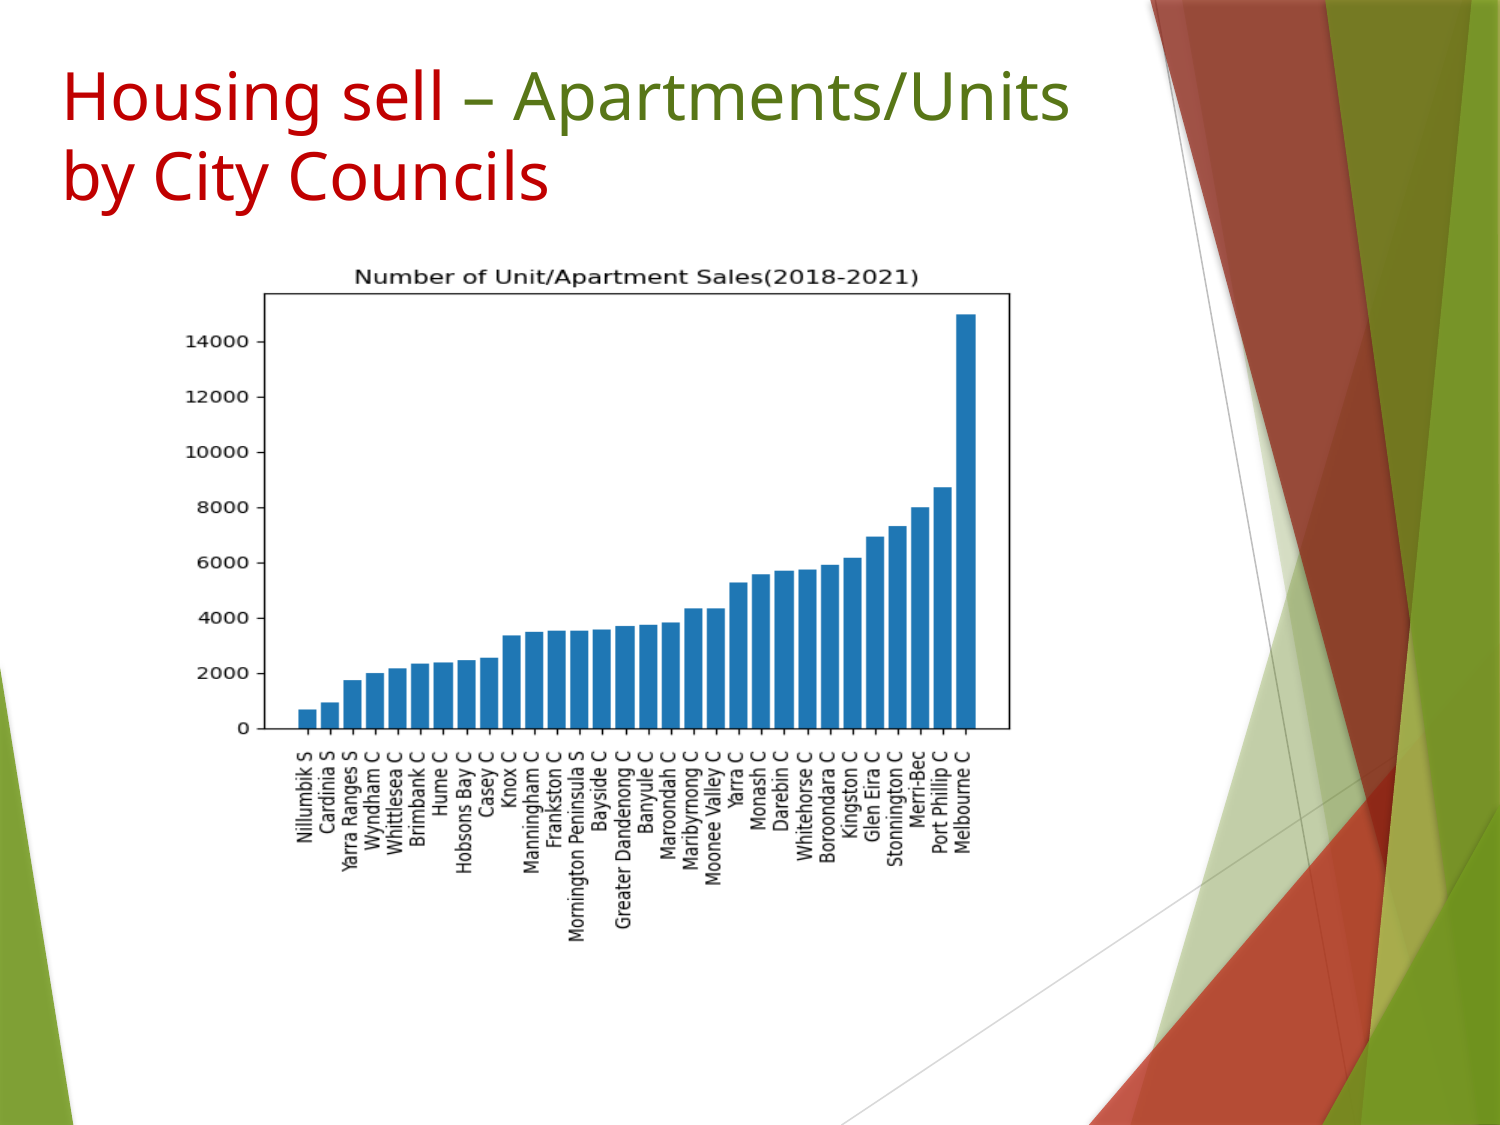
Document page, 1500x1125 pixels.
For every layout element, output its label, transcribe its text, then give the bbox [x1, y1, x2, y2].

text_box Housing sell – Apartments/Units by City Councils [46, 46, 1120, 222]
picture [167, 258, 1025, 953]
